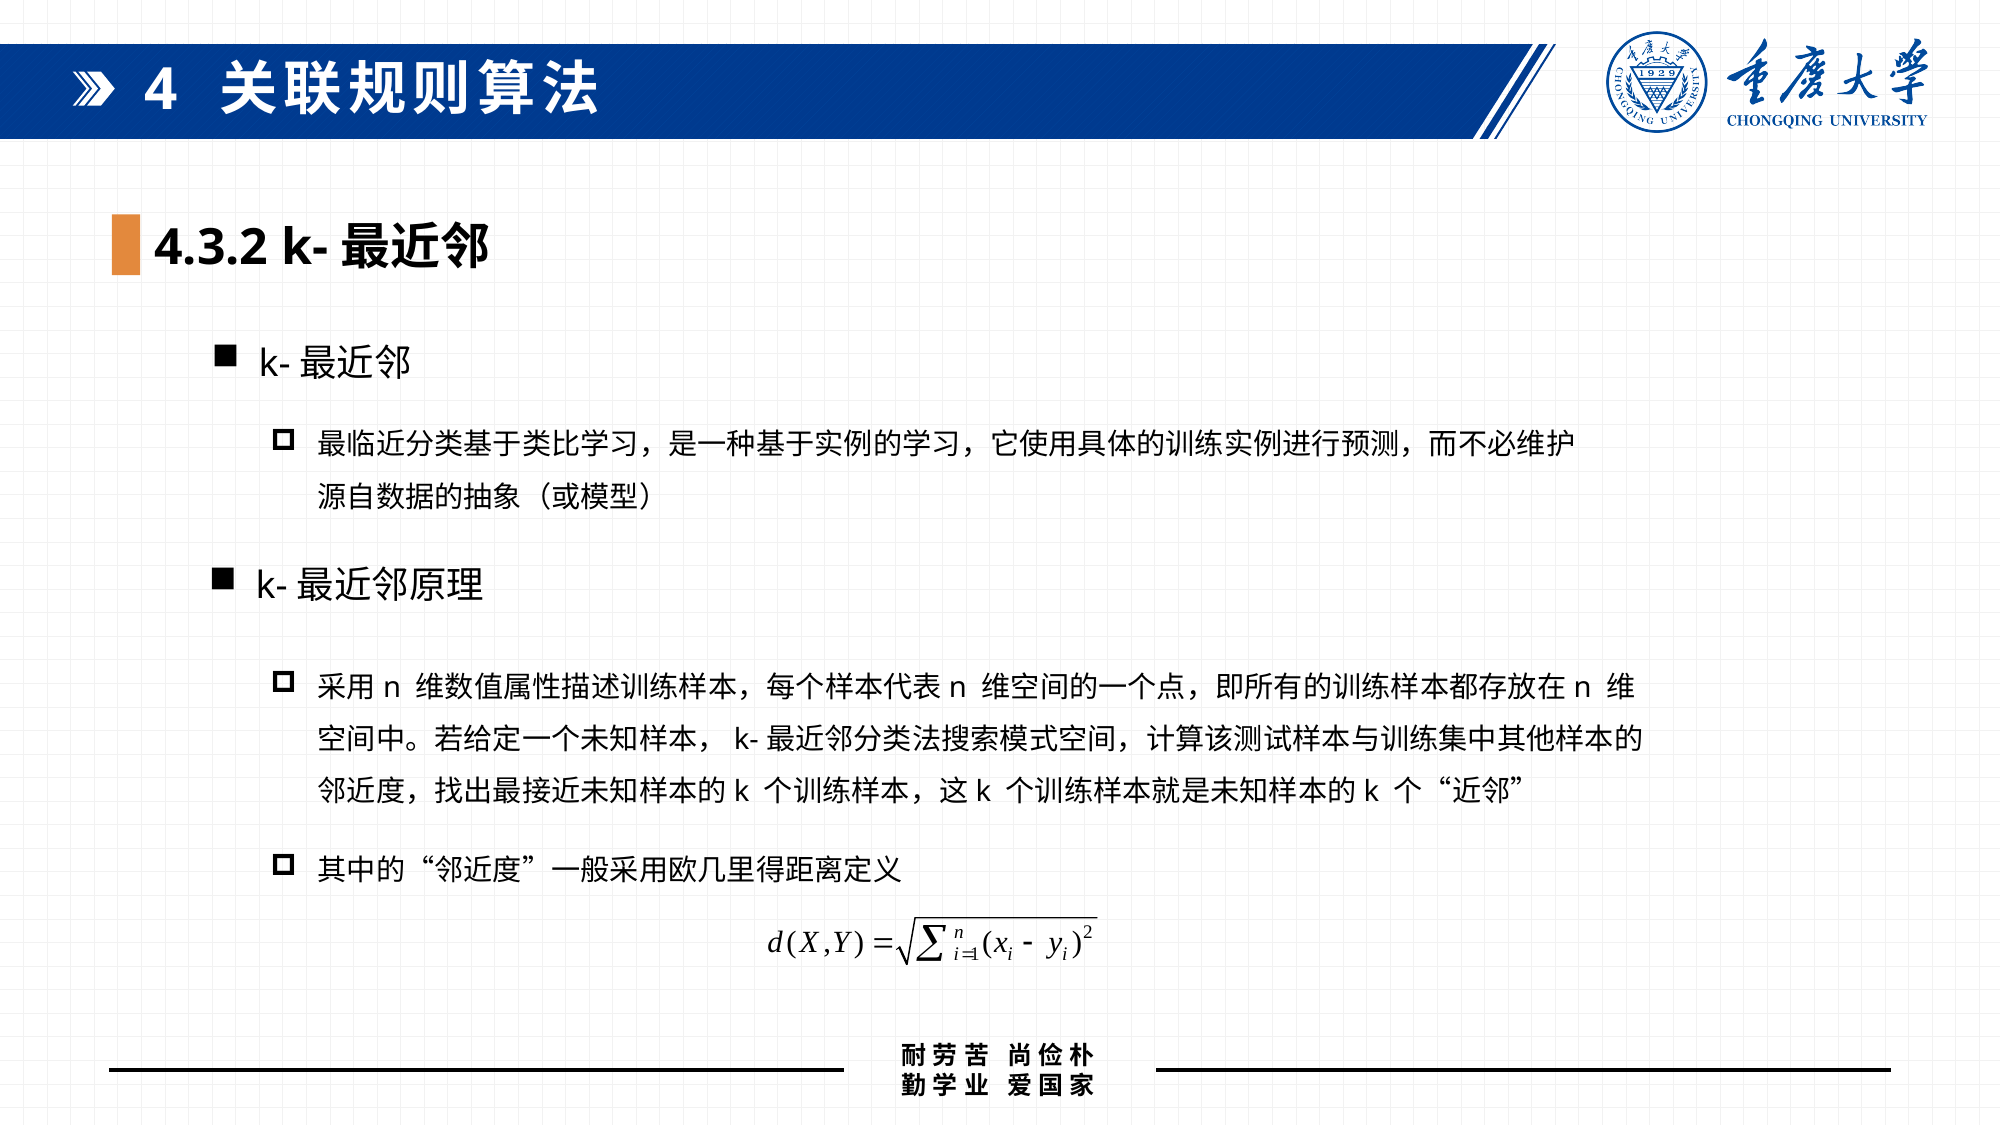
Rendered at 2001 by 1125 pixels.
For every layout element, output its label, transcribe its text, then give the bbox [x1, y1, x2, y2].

list 4 关联规则算法 [108, 51, 1356, 136]
picture [1606, 31, 1928, 133]
text_box k-最近邻原理 [194, 554, 499, 614]
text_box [762, 910, 1106, 973]
text_box 最临近分类基于类比学习，是一种基于实例的学习，它使用具体的训练实例进行预测，而不必维护源自数据的抽象（或模型） [255, 400, 1612, 521]
text_box 其中的“邻近度”一般采用欧几里得距离定义 [255, 826, 1676, 894]
text_box k-最近邻 [196, 331, 427, 392]
list 4.3.2 k-最近邻 [139, 213, 1891, 275]
text_box 采用n 维数值属性描述训练样本，每个样本代表n 维空间的一个点，即所有的训练样本都存放在n 维空间中。若给定一个未知样本，k-最近邻分类法搜索模式空间，计算该测试样本与训练集中其他样本的邻近度，找出最接近未知样本的k 个训练样本，这k 个训练样本就是未知样本的k 个“近邻” [255, 643, 1676, 816]
